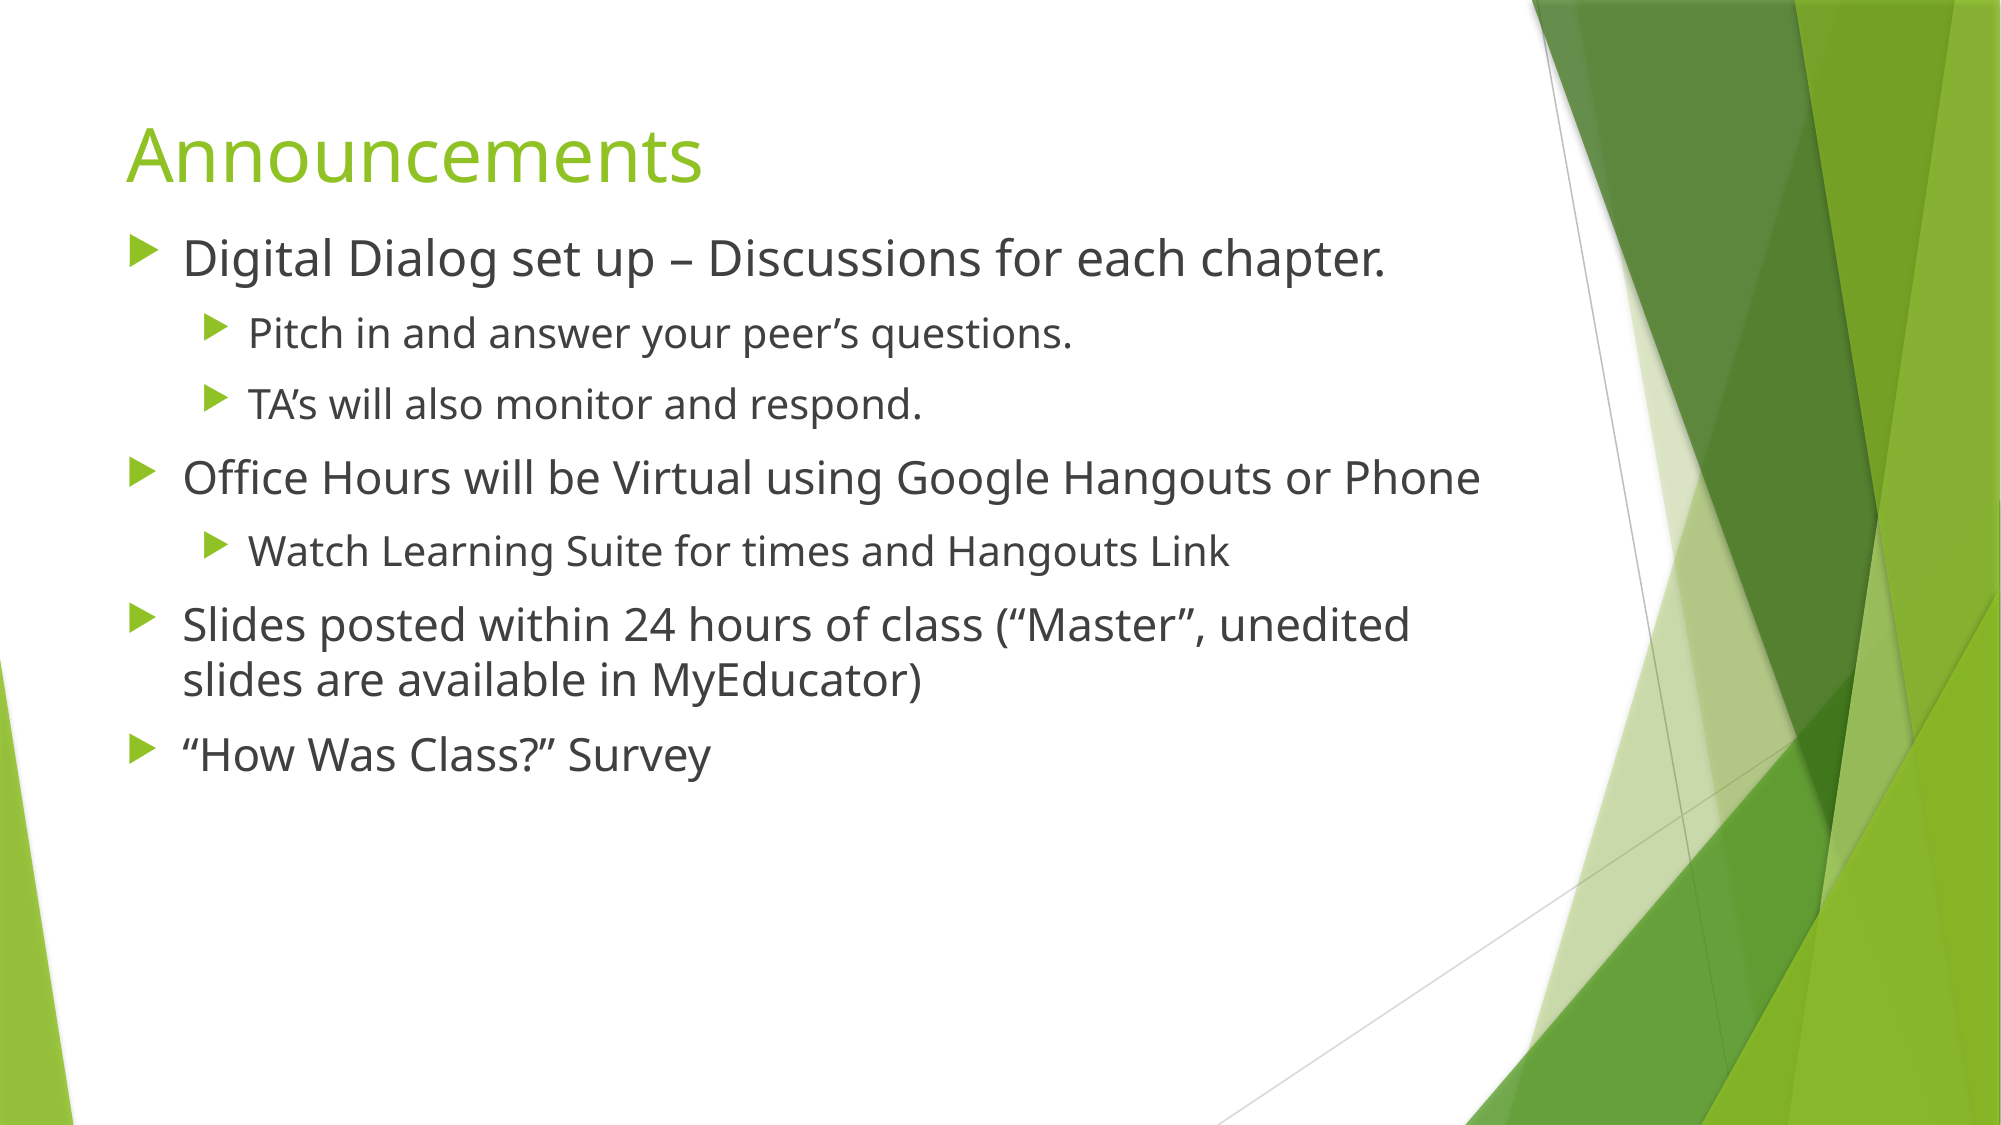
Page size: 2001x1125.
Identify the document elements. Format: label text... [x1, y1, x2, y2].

title Announcements [111, 99, 1522, 218]
list Digital Dialog set up – Discussions for each chapter. Pitch in and answer your peer’s questions. TA’s will also monitor and respond. Office Hours will be Virtual using Google Hangouts or Phone Watch Learning Suite for times and Hangouts Link Slides posted within 24 hours of class (“Master”, unedited slides are available in MyEducator) “How Was Class?” Survey [111, 218, 1522, 991]
